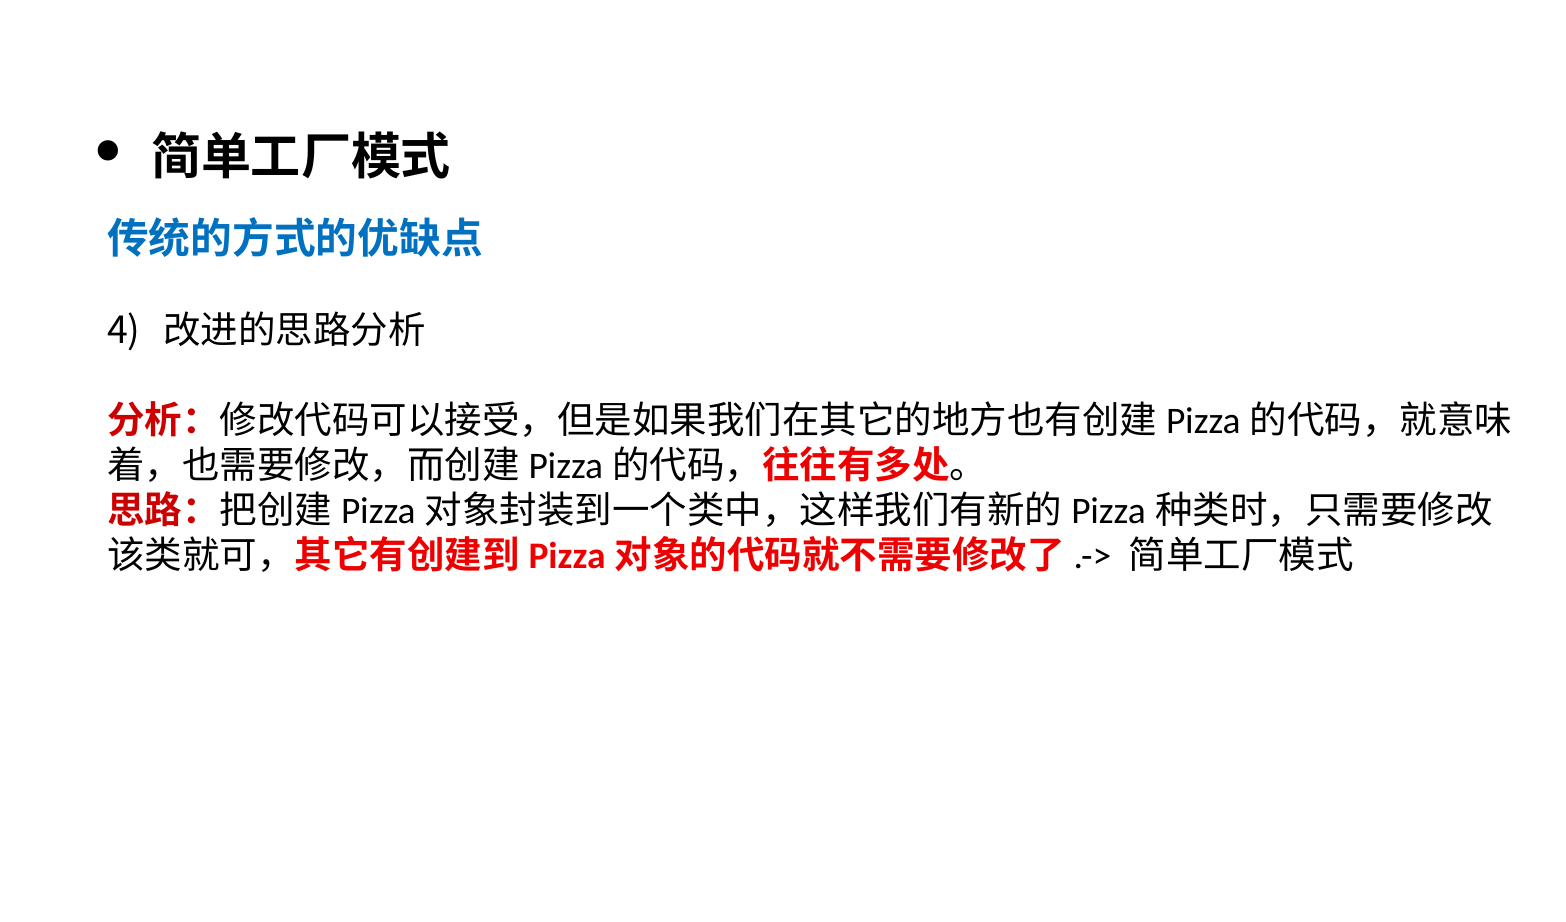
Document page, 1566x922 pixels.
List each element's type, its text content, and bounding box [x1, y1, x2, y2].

text_box 传统的方式的优缺点 改进的思路分析 分析：修改代码可以接受，但是如果我们在其它的地方也有创建Pizza的代码，就意味着，也需要修改，而创建Pizza的代码，往往有多处。 思路：把创建Pizza对象封装到一个类中，这样我们有新的Pizza种类时，只需要修改该类就可，其它有创建到Pizza对象的代码就不需要修改了.-> 简单工厂模式 [92, 204, 1535, 684]
text_box 简单工厂模式 [79, 123, 1325, 193]
